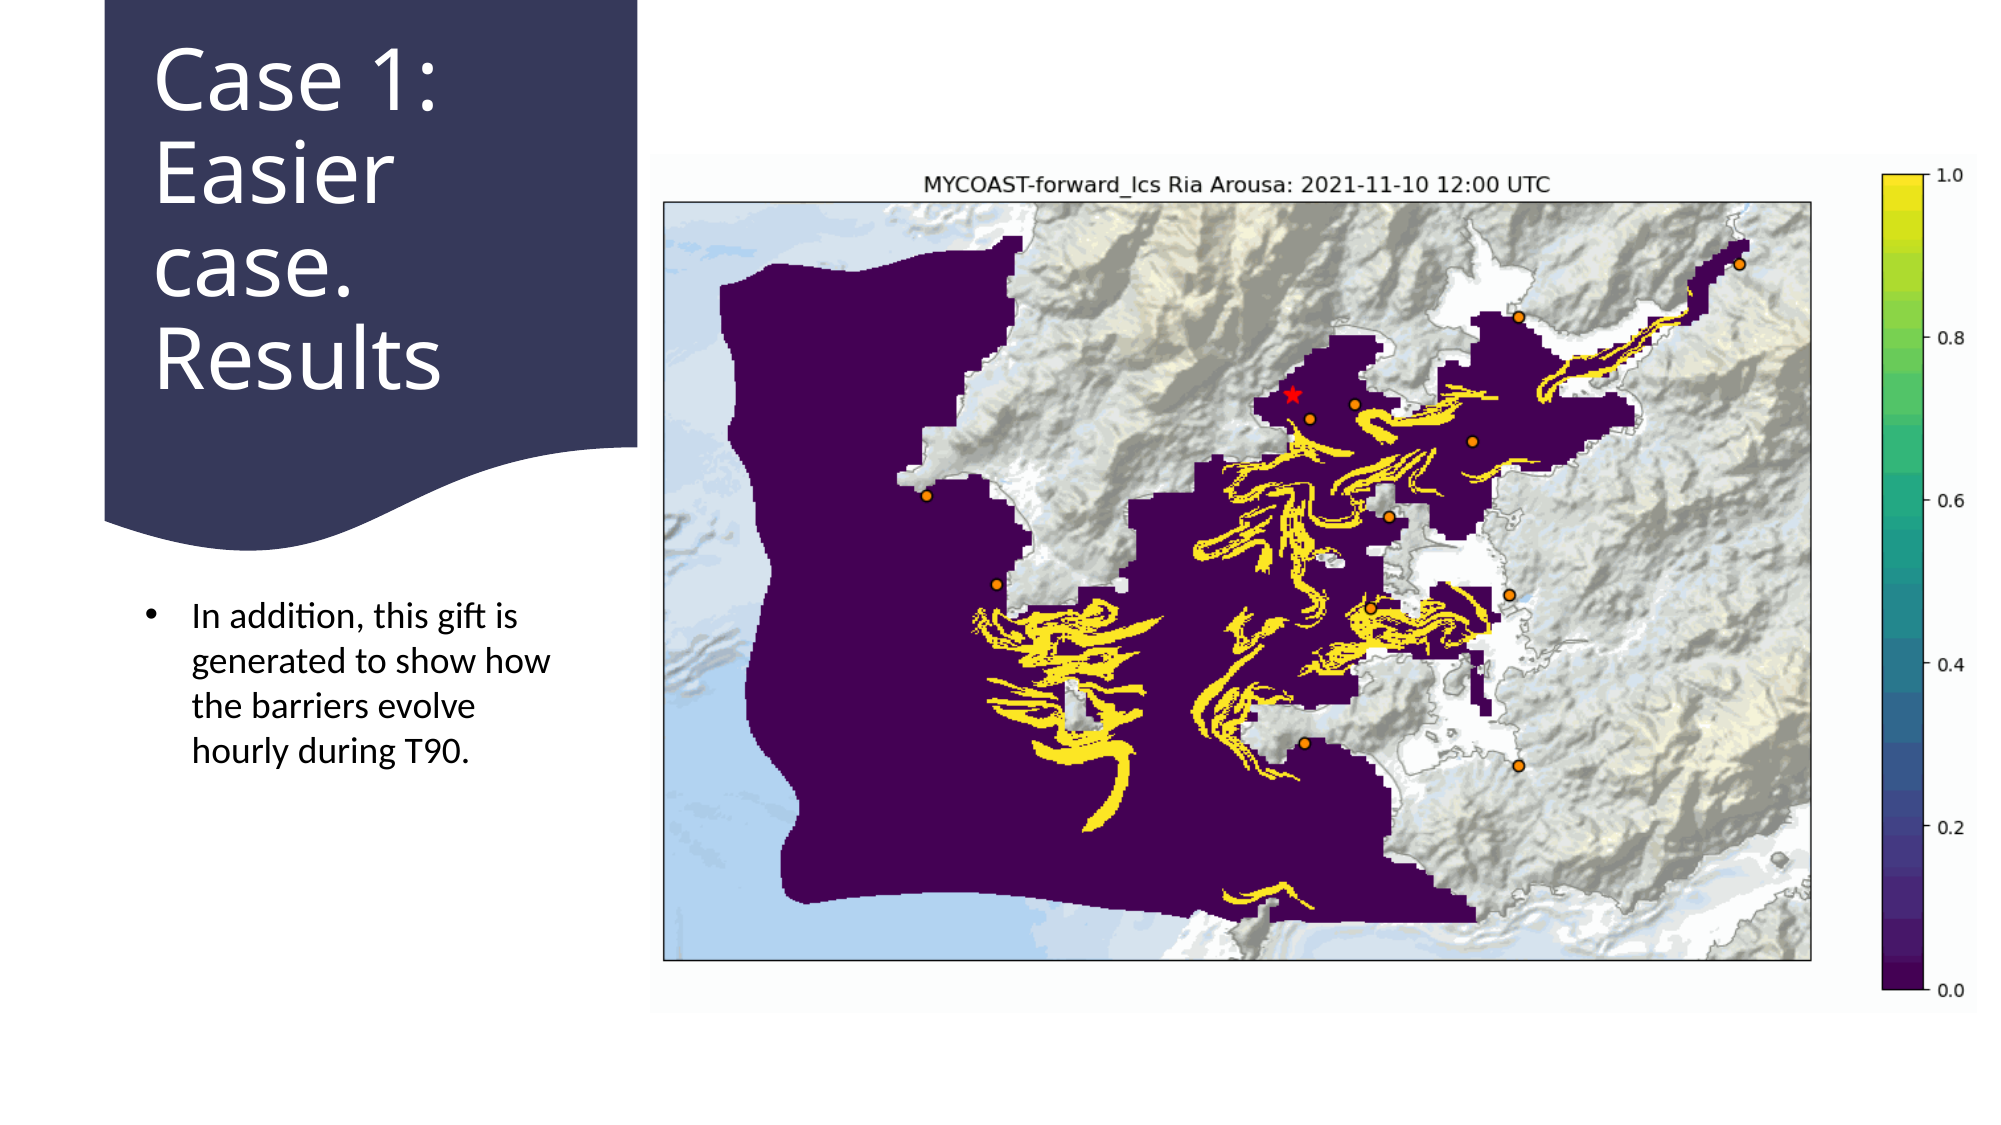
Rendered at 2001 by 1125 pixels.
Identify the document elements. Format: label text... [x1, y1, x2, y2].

text_box [103, 0, 639, 552]
text_box [86, 562, 621, 638]
title Case 1: Easier case. Results [137, 28, 604, 417]
picture [649, 154, 1977, 1013]
text_box In addition, this gift is generated to show how the barriers evolve hourly during T90. [129, 583, 581, 779]
